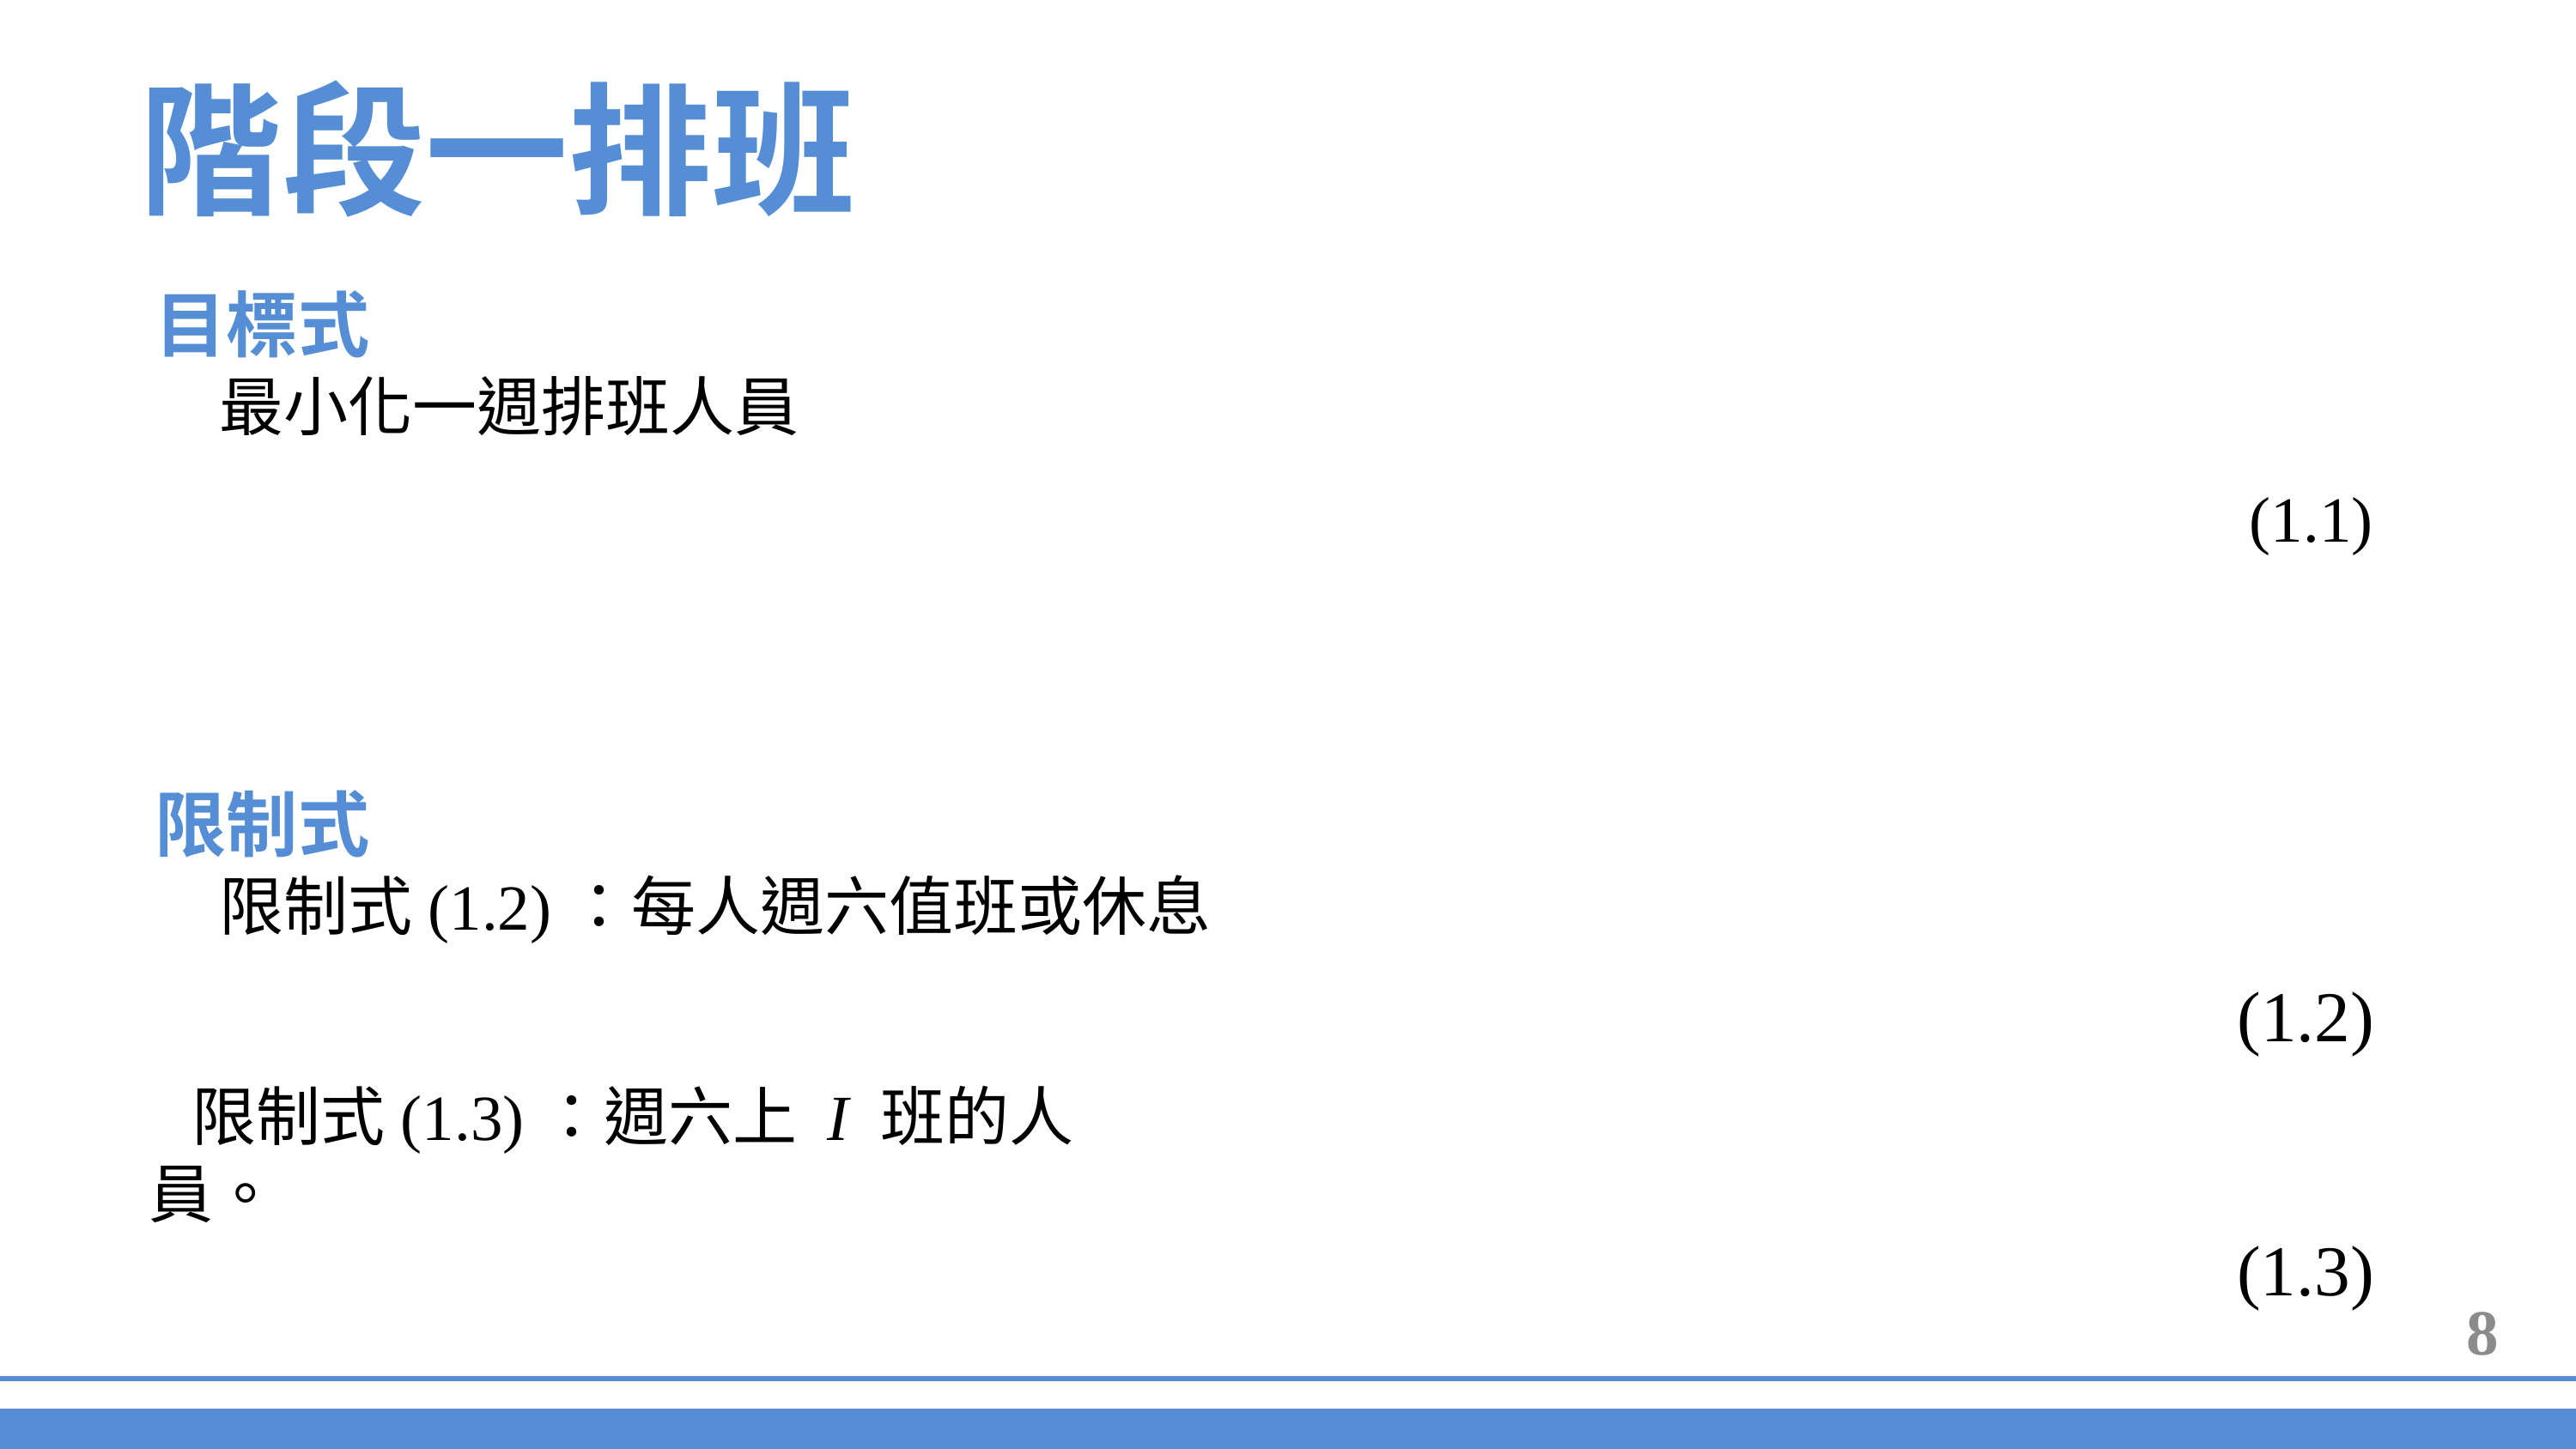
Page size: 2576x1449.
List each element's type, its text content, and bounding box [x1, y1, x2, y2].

text_box 限制式 限制式(1.2)：每人週六值班或休息 [139, 730, 2383, 949]
text_box 階段一排班 [139, 60, 1030, 230]
text_box 目標式 最小化一週排班人員 [139, 230, 2383, 450]
text_box 限制式(1.3)：週六上 I 班的人員。 [136, 1107, 1172, 1198]
text_box [0, 1409, 2576, 1449]
slide_number 8 [2210, 1303, 2512, 1355]
